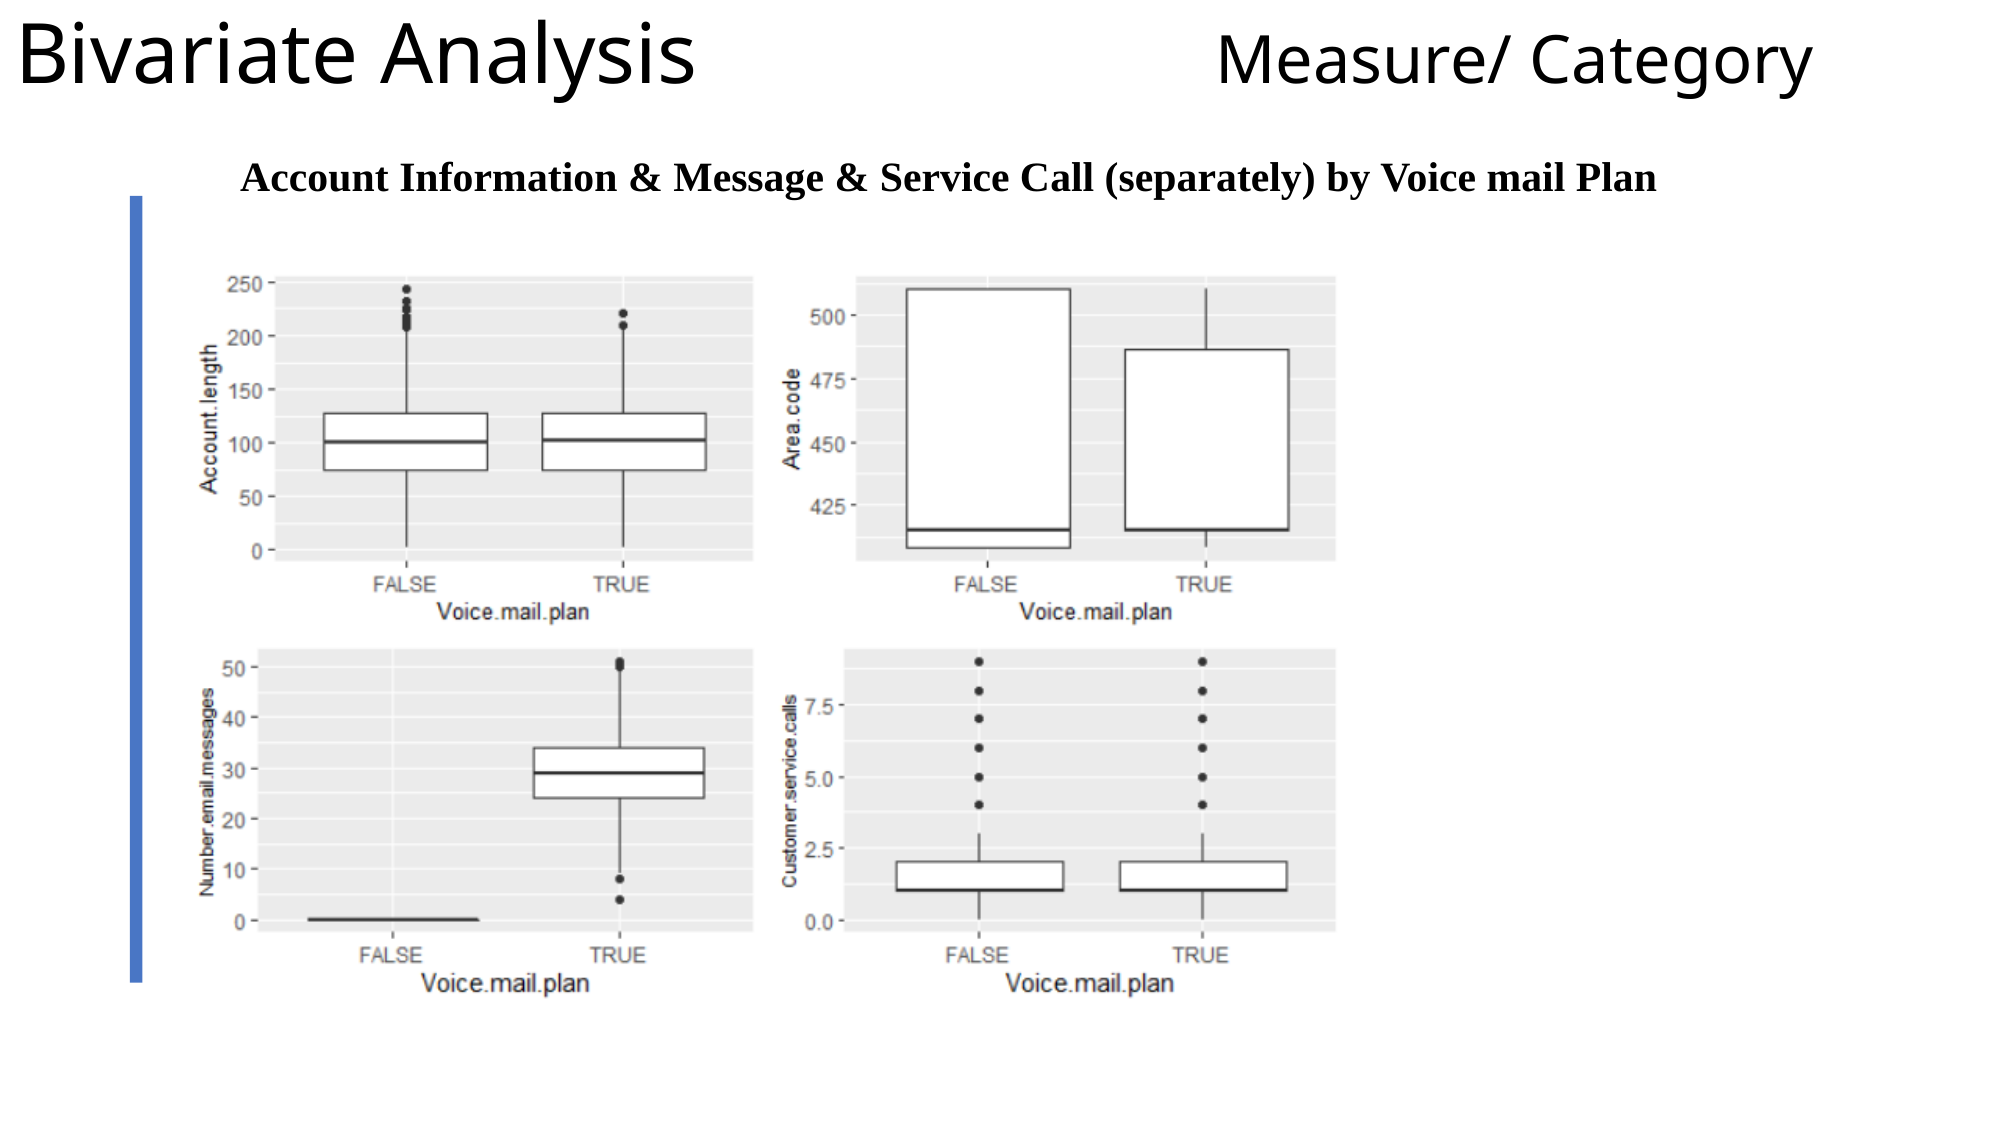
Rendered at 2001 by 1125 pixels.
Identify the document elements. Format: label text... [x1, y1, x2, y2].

text_box Bivariate Analysis Measure/ Category [0, 0, 2000, 109]
list Account Information & Message & Service Call (separately) by Voice mail Plan [219, 145, 1705, 209]
picture [186, 241, 1356, 1011]
